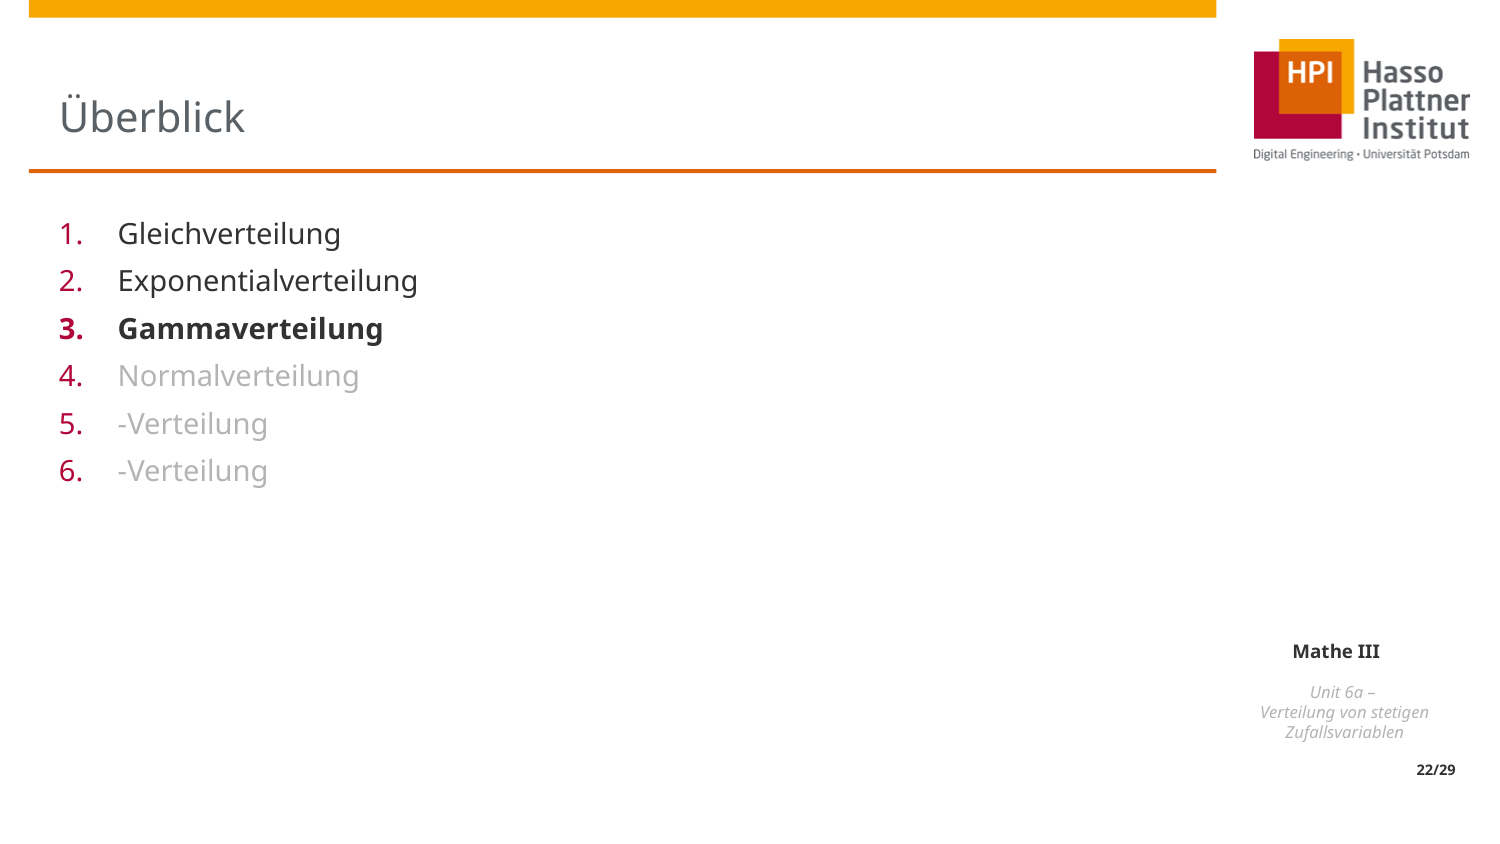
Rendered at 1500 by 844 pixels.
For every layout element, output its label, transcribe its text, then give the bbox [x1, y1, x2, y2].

title Überblick [58, 17, 1187, 170]
picture [1254, 39, 1470, 161]
